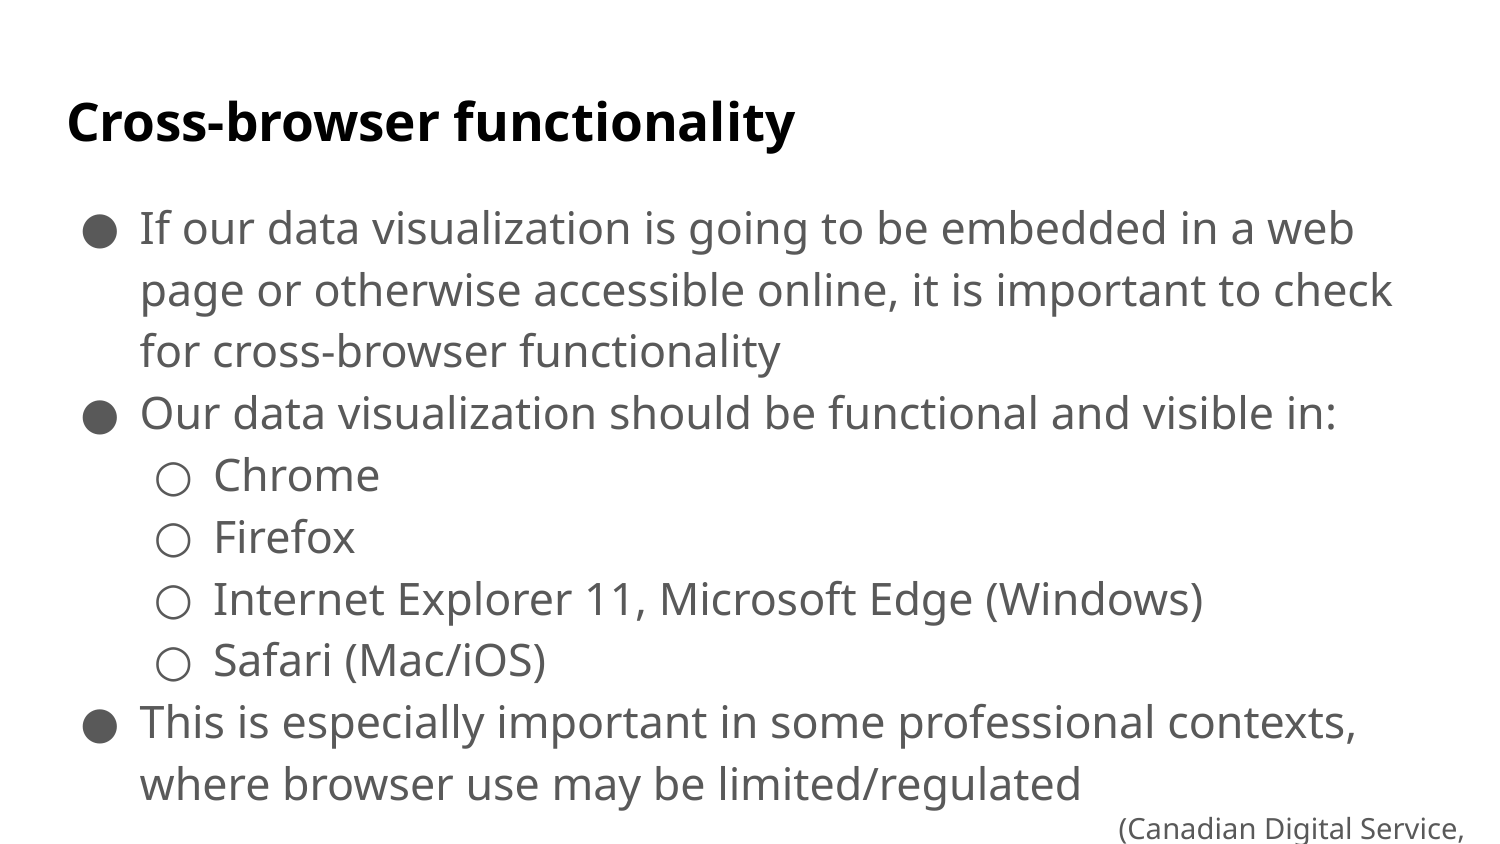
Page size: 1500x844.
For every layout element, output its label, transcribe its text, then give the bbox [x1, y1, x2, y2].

list If our data visualization is going to be embedded in a web page or otherwise accessible online, it is important to check for cross-browser functionality Our data visualization should be functional and visible in: Chrome Firefox Internet Explorer 11, Microsoft Edge (Windows) Safari (Mac/iOS) This is especially important in some professional contexts, where browser use may be limited/regulated [51, 176, 1449, 832]
title Cross-browser functionality [51, 72, 1449, 167]
text_box (Canadian Digital Service, 2022) [1103, 778, 1500, 844]
